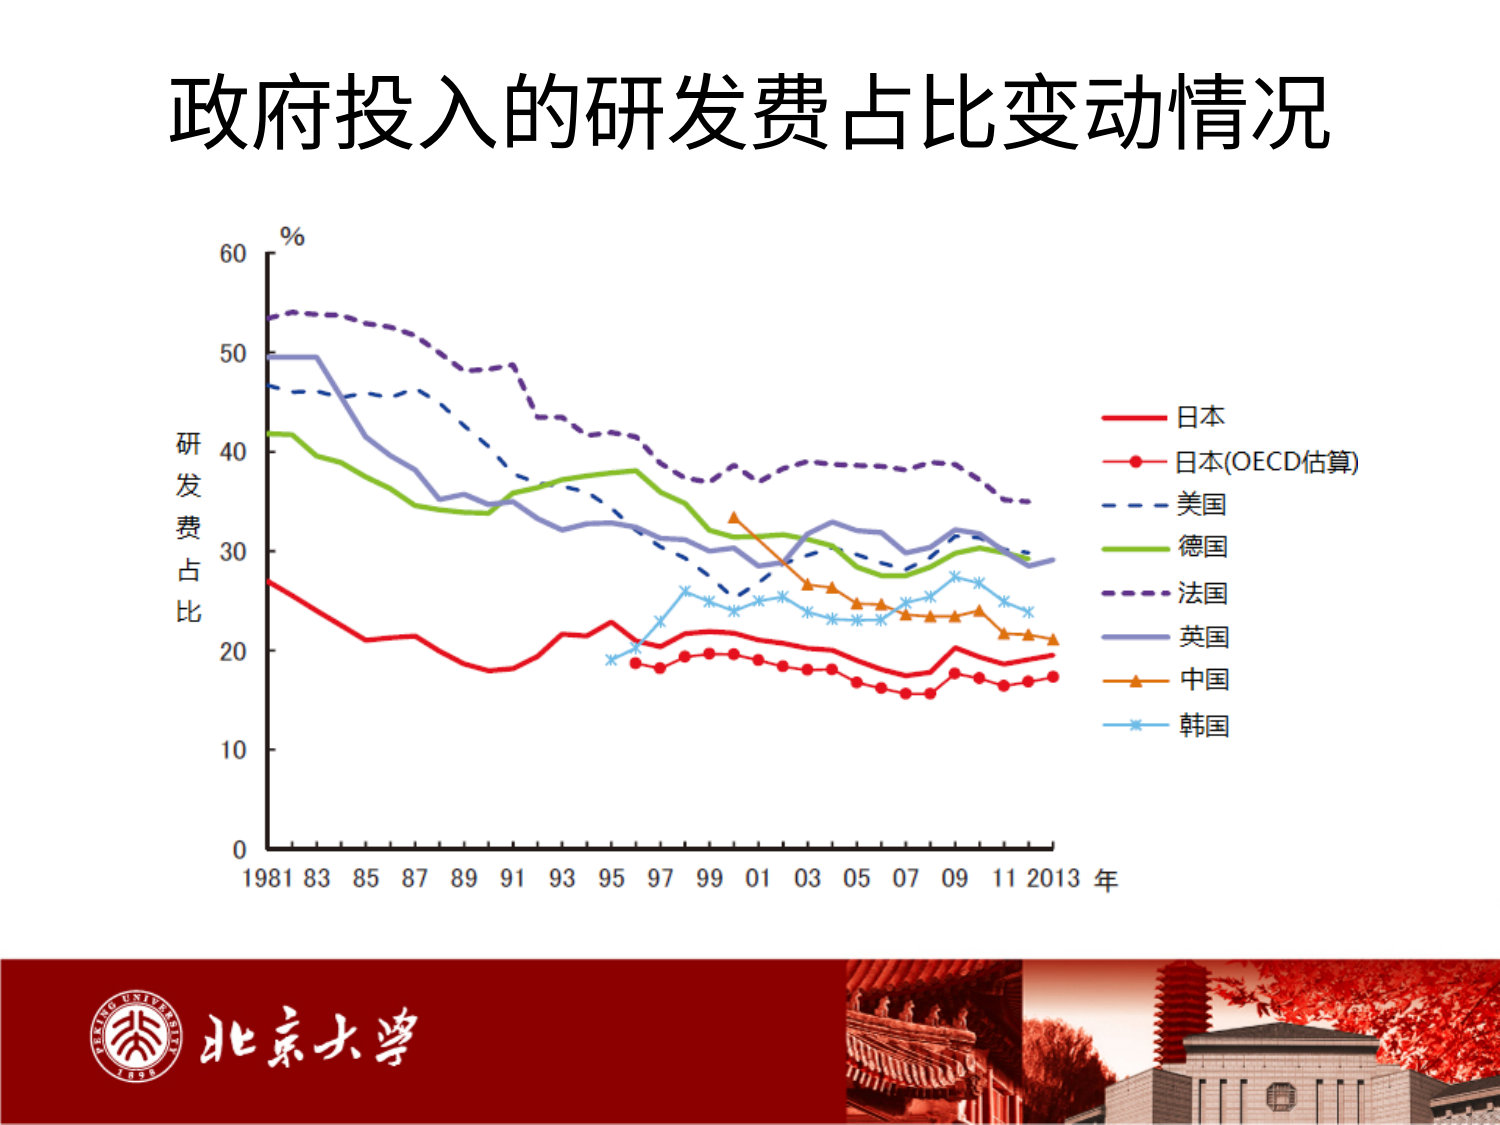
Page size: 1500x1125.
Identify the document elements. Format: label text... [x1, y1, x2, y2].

title 政府投入的研发费占比变动情况 [75, 45, 1425, 175]
picture [0, 0, 1500, 1125]
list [142, 199, 1358, 926]
